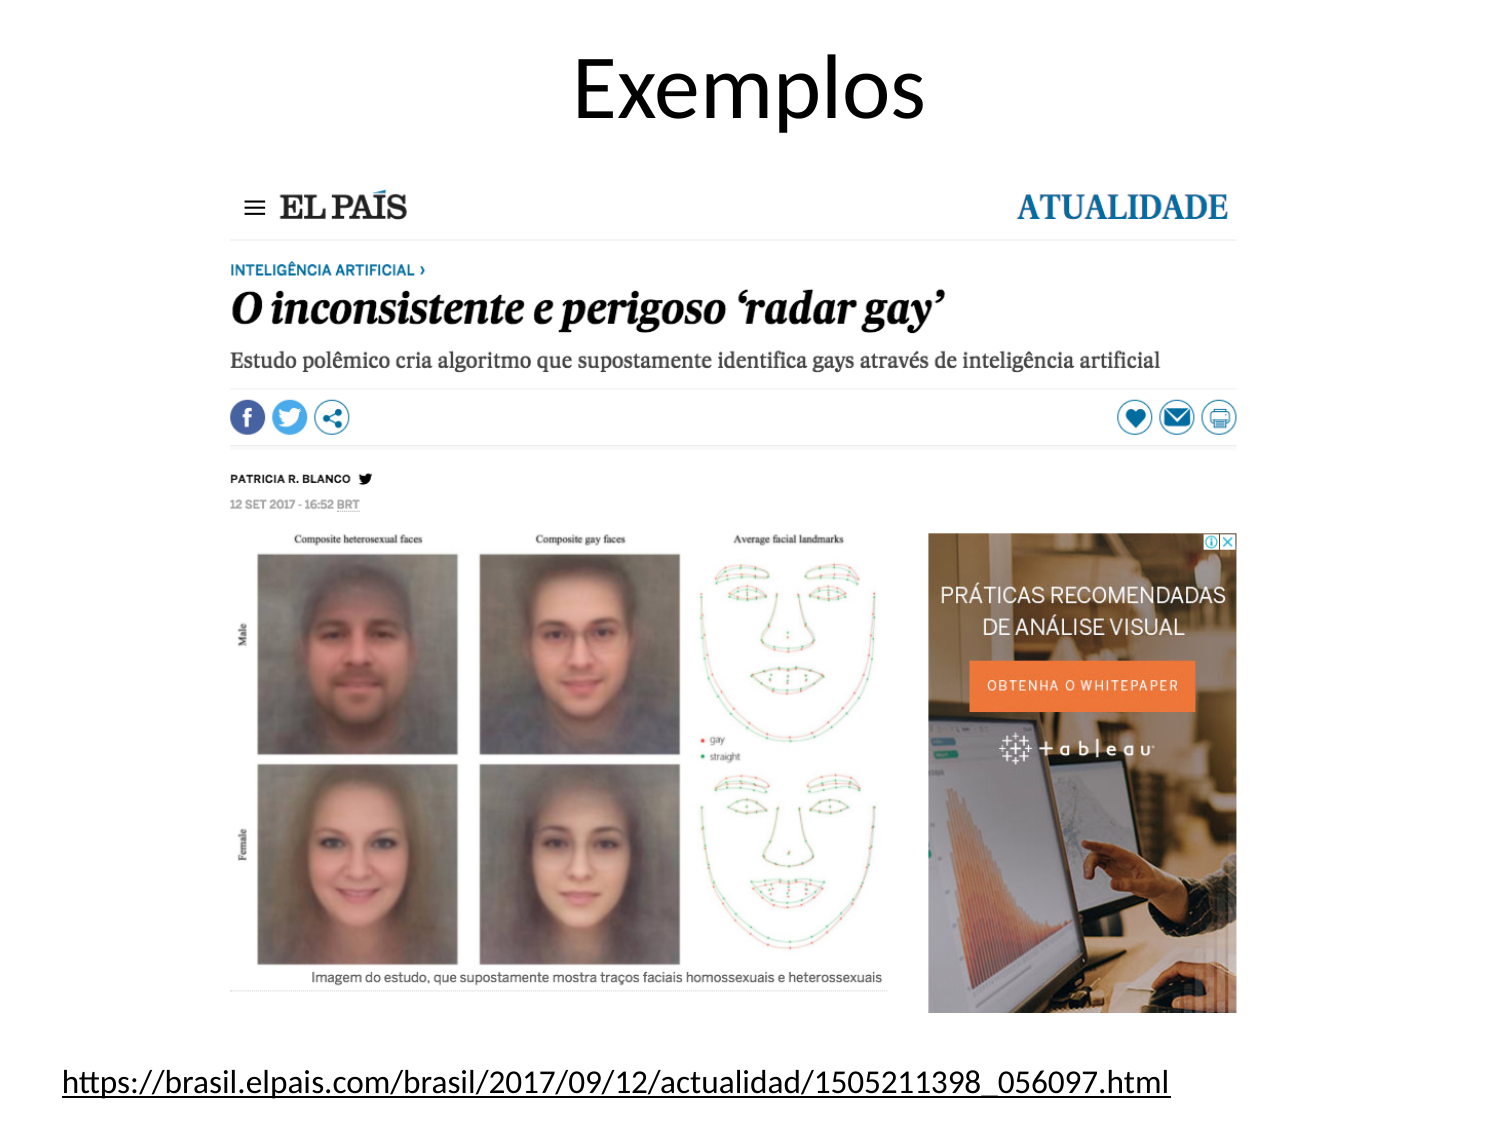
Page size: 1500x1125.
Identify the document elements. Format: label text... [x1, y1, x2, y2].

picture [222, 181, 1257, 1014]
text_box https://brasil.elpais.com/brasil/2017/09/12/actualidad/1505211398_056097.html [47, 1053, 1194, 1108]
title Exemplos [75, 16, 1425, 148]
